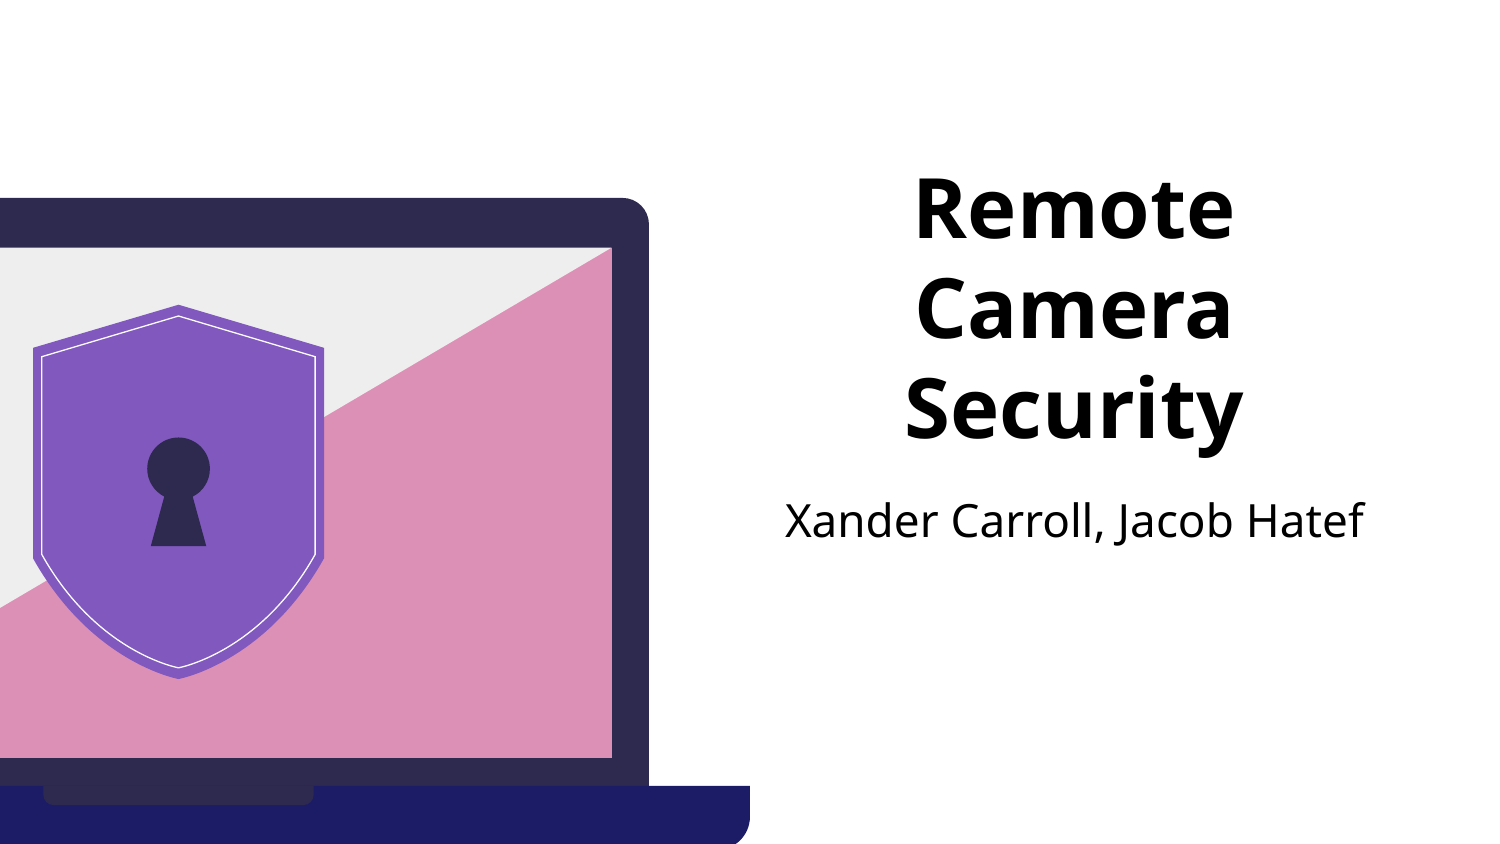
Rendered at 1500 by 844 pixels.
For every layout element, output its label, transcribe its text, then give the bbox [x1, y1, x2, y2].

title Remote Camera Security [755, 237, 1417, 471]
subtitle Xander Carroll, Jacob Hatef [755, 476, 1397, 607]
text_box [0, 197, 751, 844]
